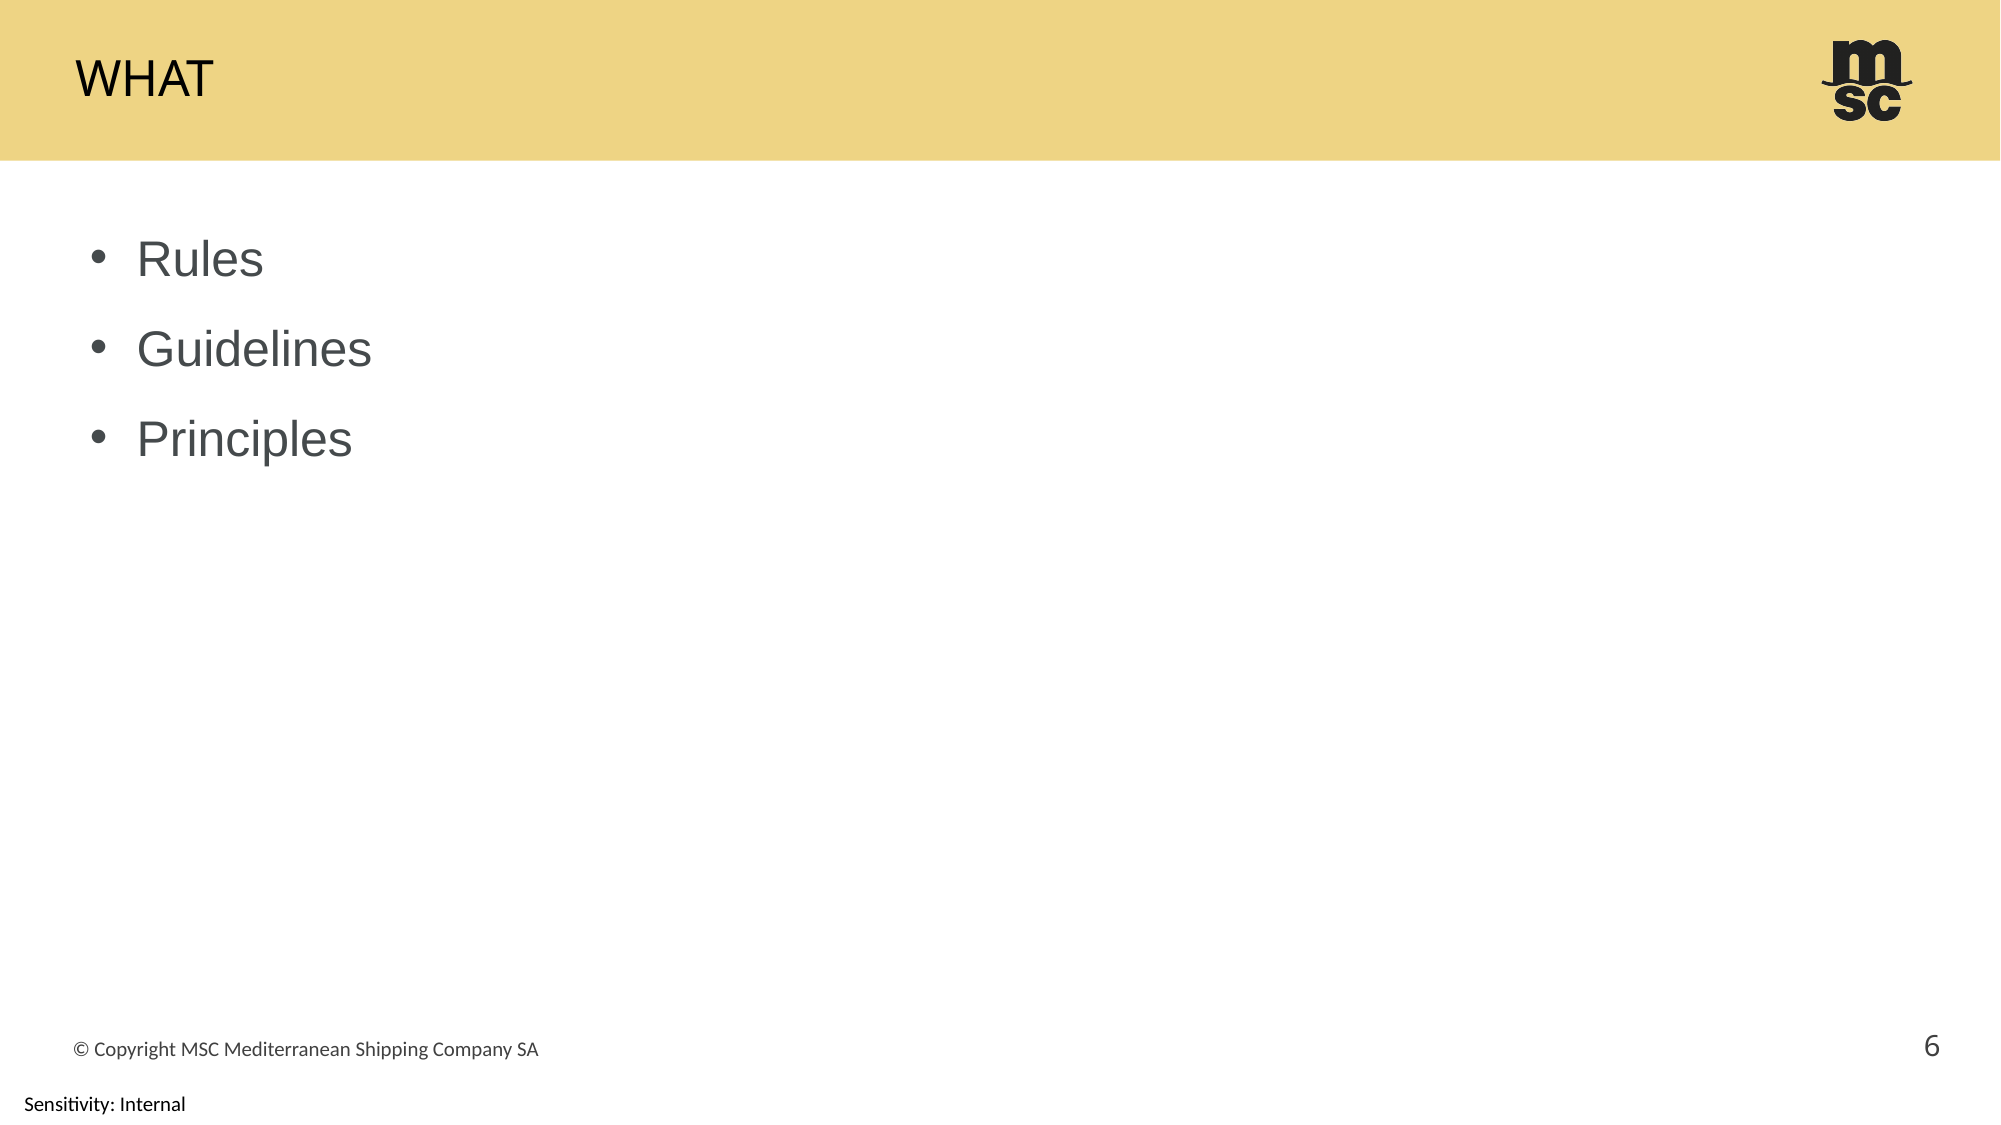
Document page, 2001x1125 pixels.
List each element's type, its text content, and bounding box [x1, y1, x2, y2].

title what [75, 6, 1474, 155]
picture [1797, 5, 1937, 157]
slide_number 6 [1879, 1019, 1956, 1070]
text_box Rules Guidelines Principles [75, 188, 1936, 474]
footer © Copyright MSC Mediterranean Shipping Company SA [57, 1027, 663, 1079]
